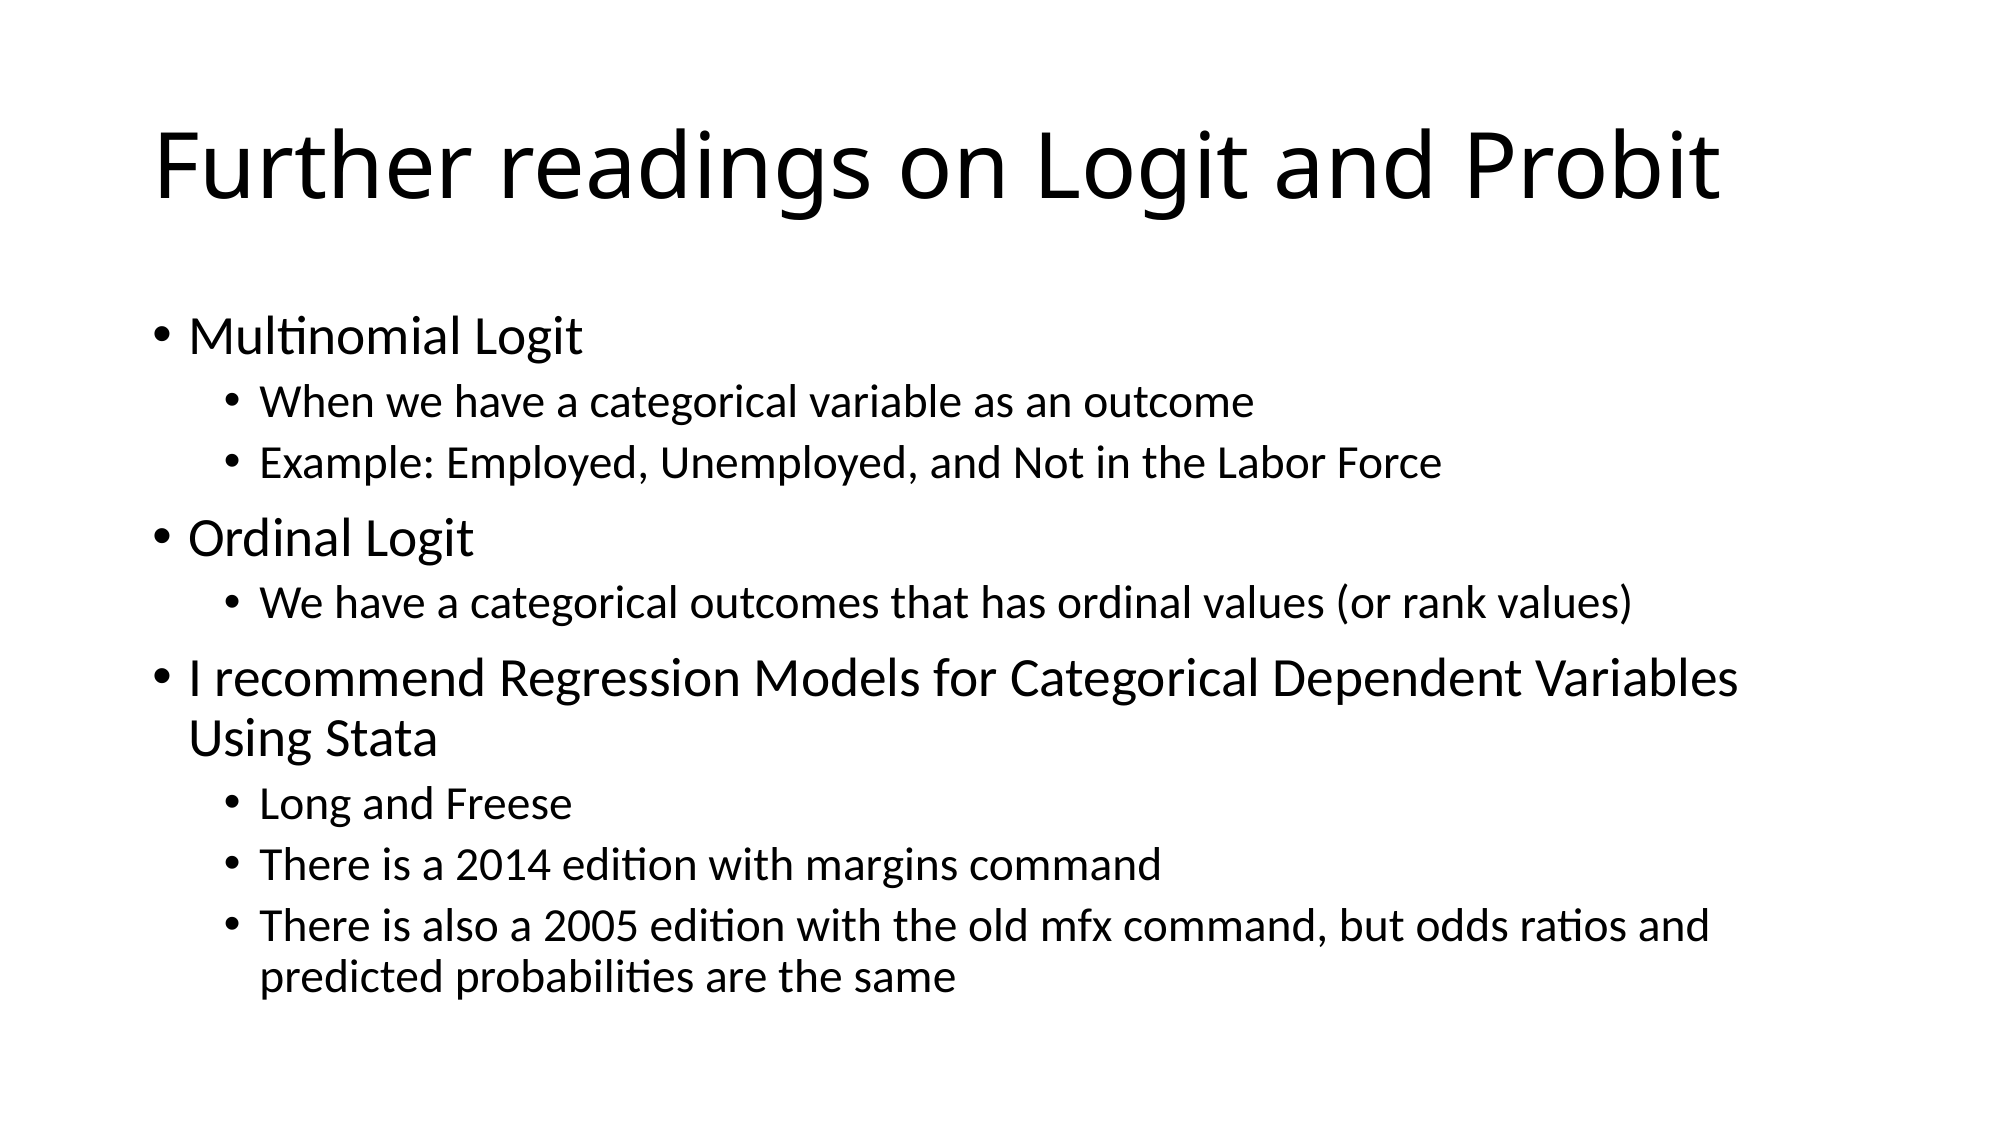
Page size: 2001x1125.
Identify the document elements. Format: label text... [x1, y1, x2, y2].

list Multinomial Logit When we have a categorical variable as an outcome Example: Employed, Unemployed, and Not in the Labor Force Ordinal Logit We have a categorical outcomes that has ordinal values (or rank values) I recommend Regression Models for Categorical Dependent Variables Using Stata Long and Freese There is a 2014 edition with margins command There is also a 2005 edition with the old mfx command, but odds ratios and predicted probabilities are the same [137, 299, 1863, 1014]
title Further readings on Logit and Probit [137, 59, 1863, 278]
